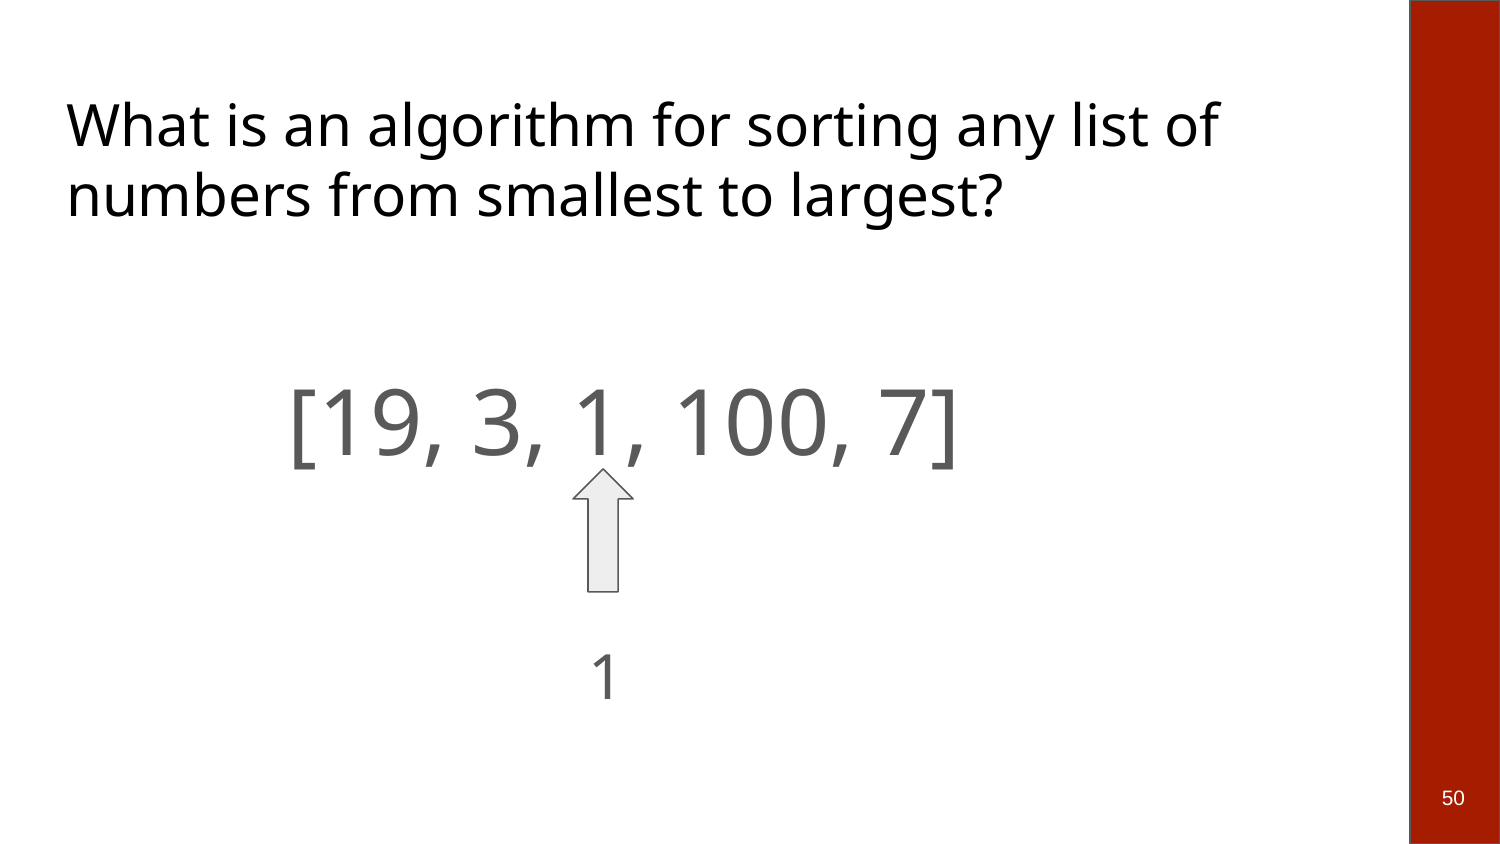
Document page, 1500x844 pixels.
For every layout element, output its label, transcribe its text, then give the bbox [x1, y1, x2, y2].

title What is an algorithm for sorting any list of numbers from smallest to largest? [51, 72, 1371, 167]
list 1 [573, 610, 634, 714]
slide_number ‹#› [1389, 764, 1480, 830]
text_box [573, 468, 634, 592]
list [19, 3, 1, 100, 7] [272, 332, 1016, 512]
